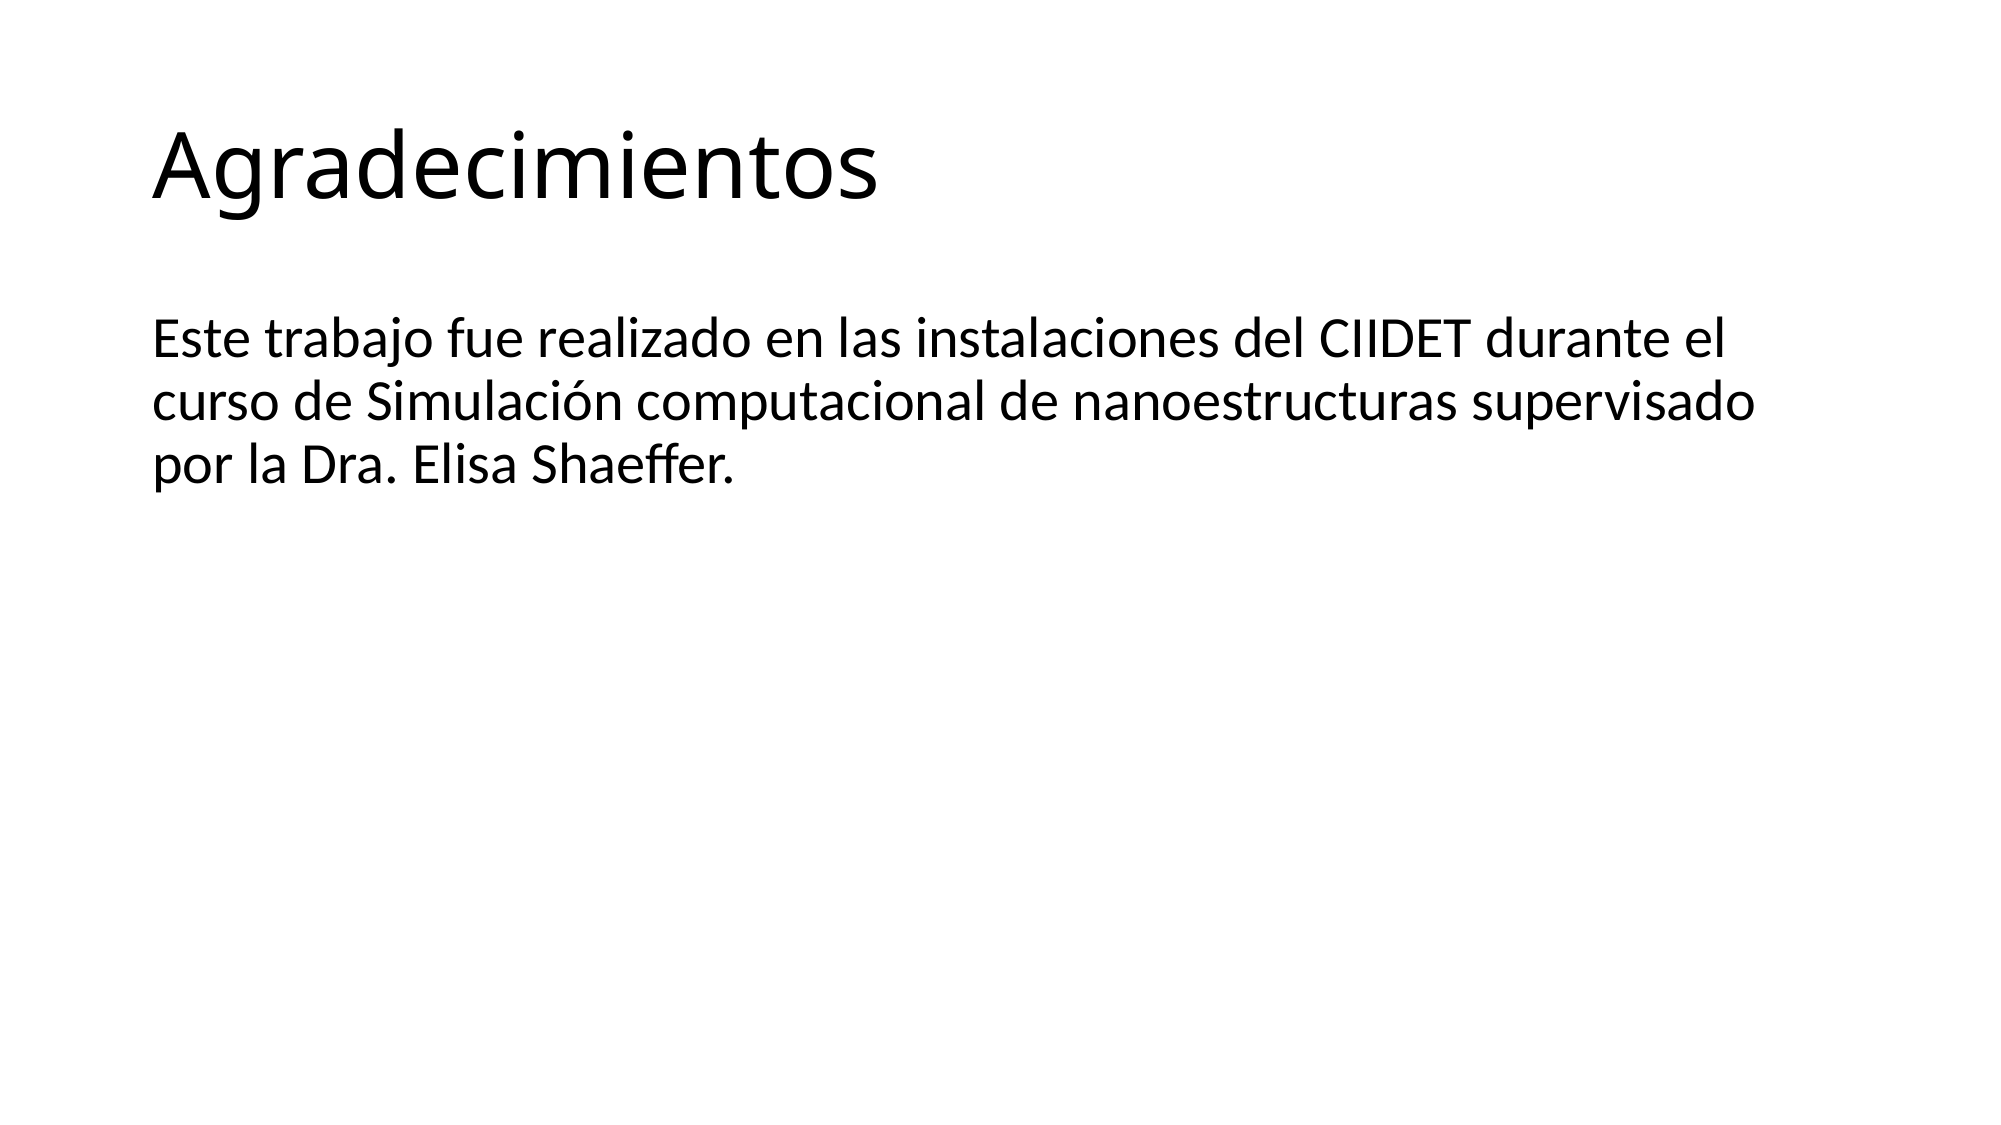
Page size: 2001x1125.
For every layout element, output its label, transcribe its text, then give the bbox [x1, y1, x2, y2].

list Este trabajo fue realizado en las instalaciones del CIIDET durante el curso de Simulación computacional de nanoestructuras supervisado por la Dra. Elisa Shaeffer. [137, 299, 1863, 1014]
title Agradecimientos [137, 59, 1863, 278]
